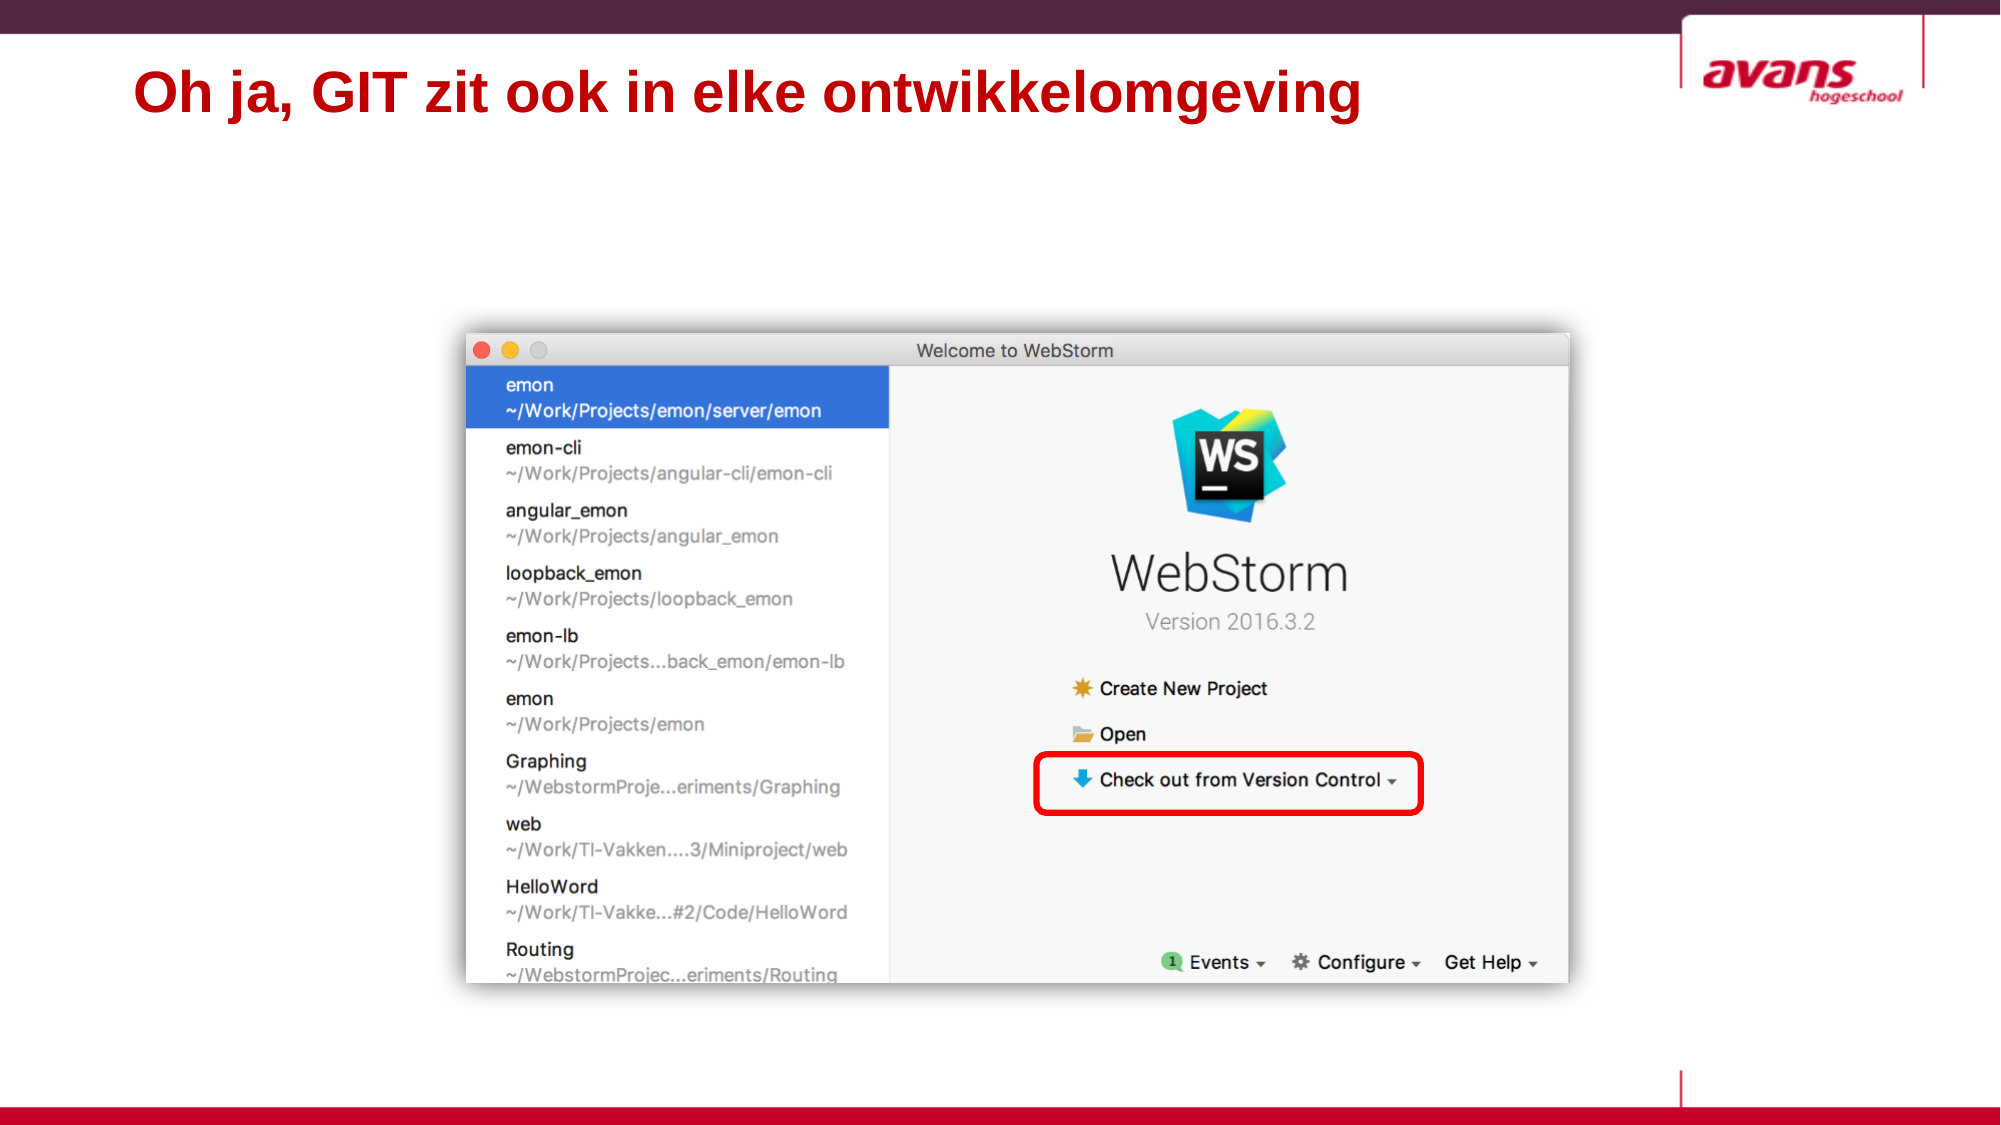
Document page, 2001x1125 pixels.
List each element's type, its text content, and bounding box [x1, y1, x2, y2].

title Oh ja, GIT zit ook in elke ontwikkelomgeving [117, 46, 1654, 225]
picture [0, 0, 2001, 1125]
